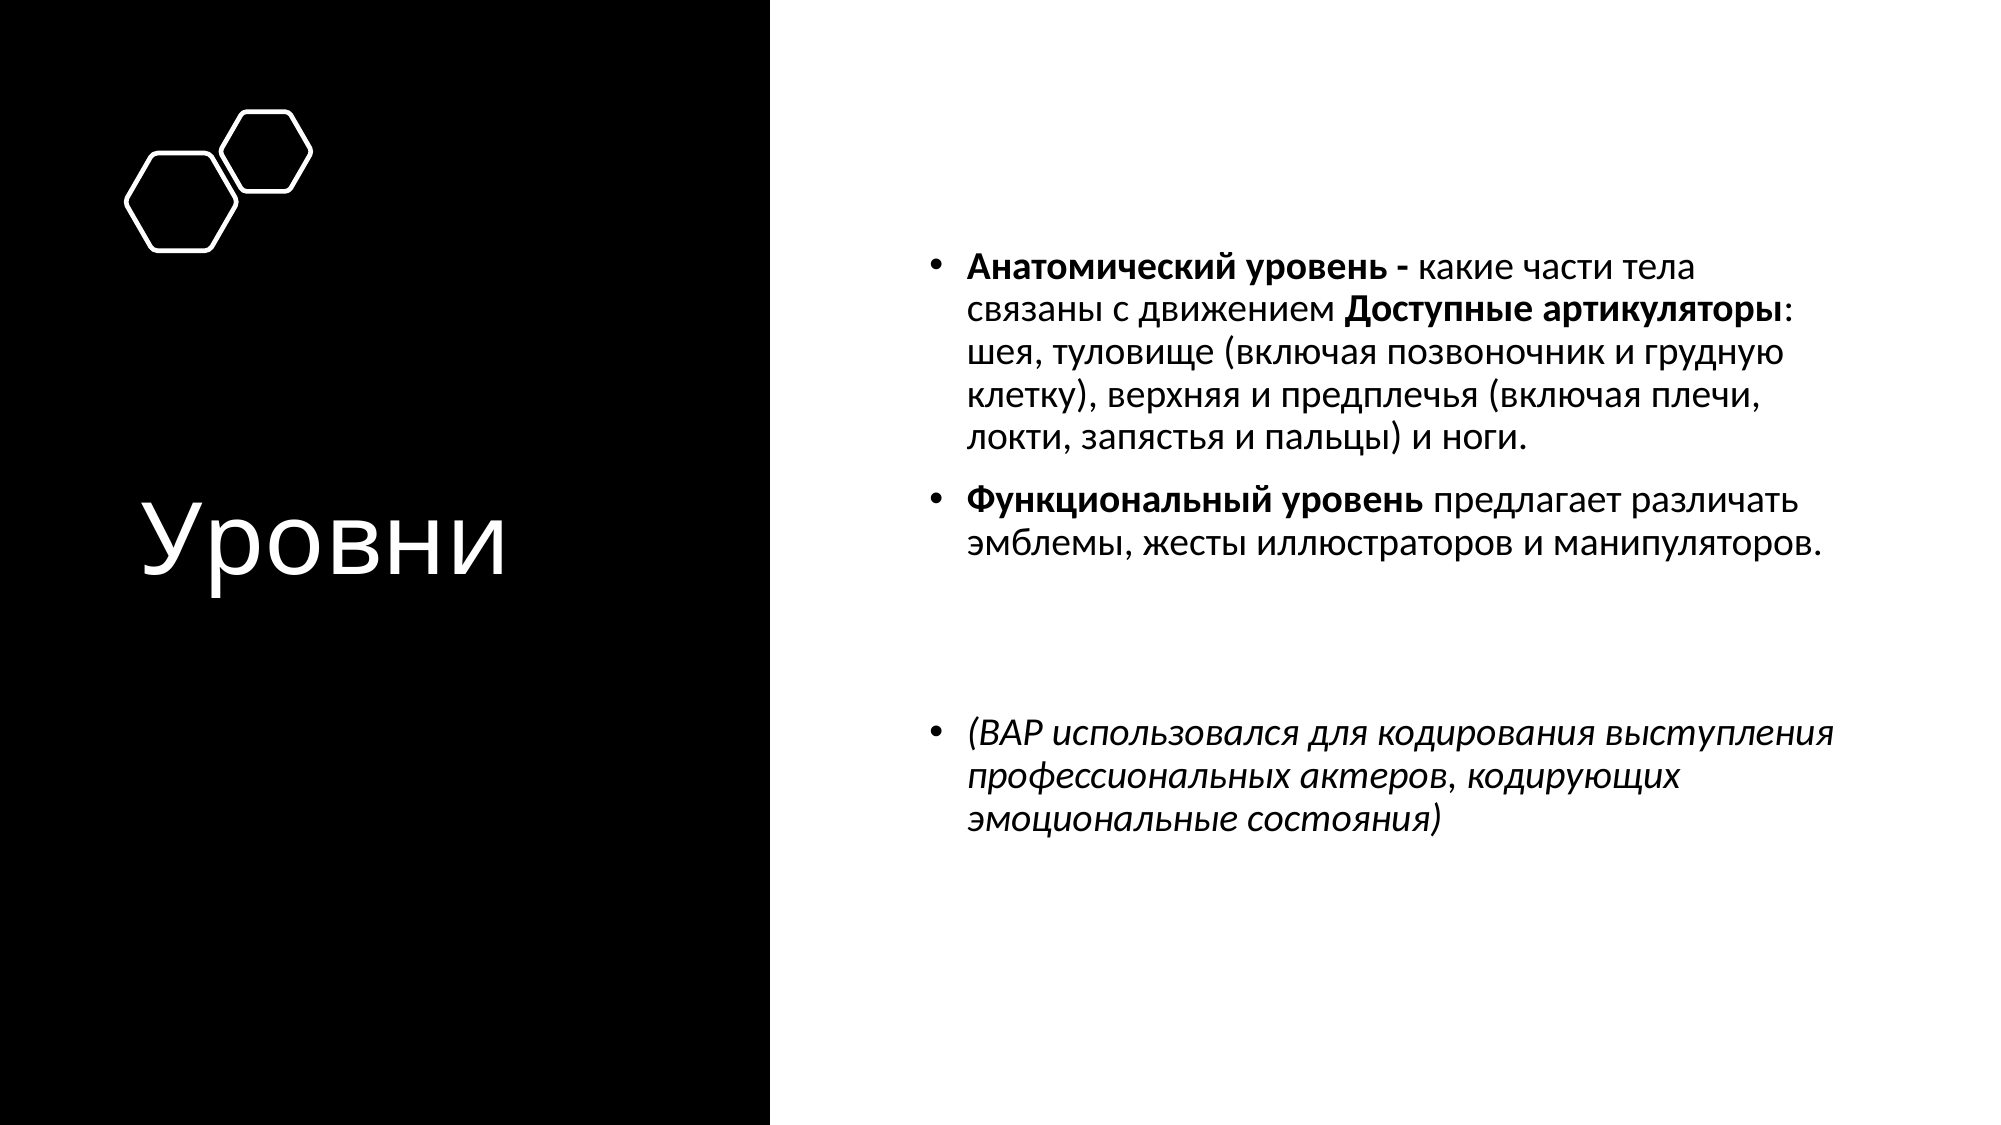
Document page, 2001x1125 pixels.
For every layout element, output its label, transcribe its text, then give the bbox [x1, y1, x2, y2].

list Анатомический уровень - какие части тела связаны с движением Доступные артикуляторы: шея, туловище (включая позвоночник и грудную клетку), верхняя и предплечья (включая плечи, локти, запястья и пальцы) и ноги. Функциональный уровень предлагает различать эмблемы, жесты иллюстраторов и манипуляторов. (BAP использовался для кодирования выступления профессиональных актеров, кодирующих эмоциональные состояния) [914, 191, 1853, 894]
title Уровни [125, 191, 714, 894]
text_box [771, 0, 2000, 1125]
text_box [125, 111, 311, 251]
text_box [0, 0, 771, 1125]
